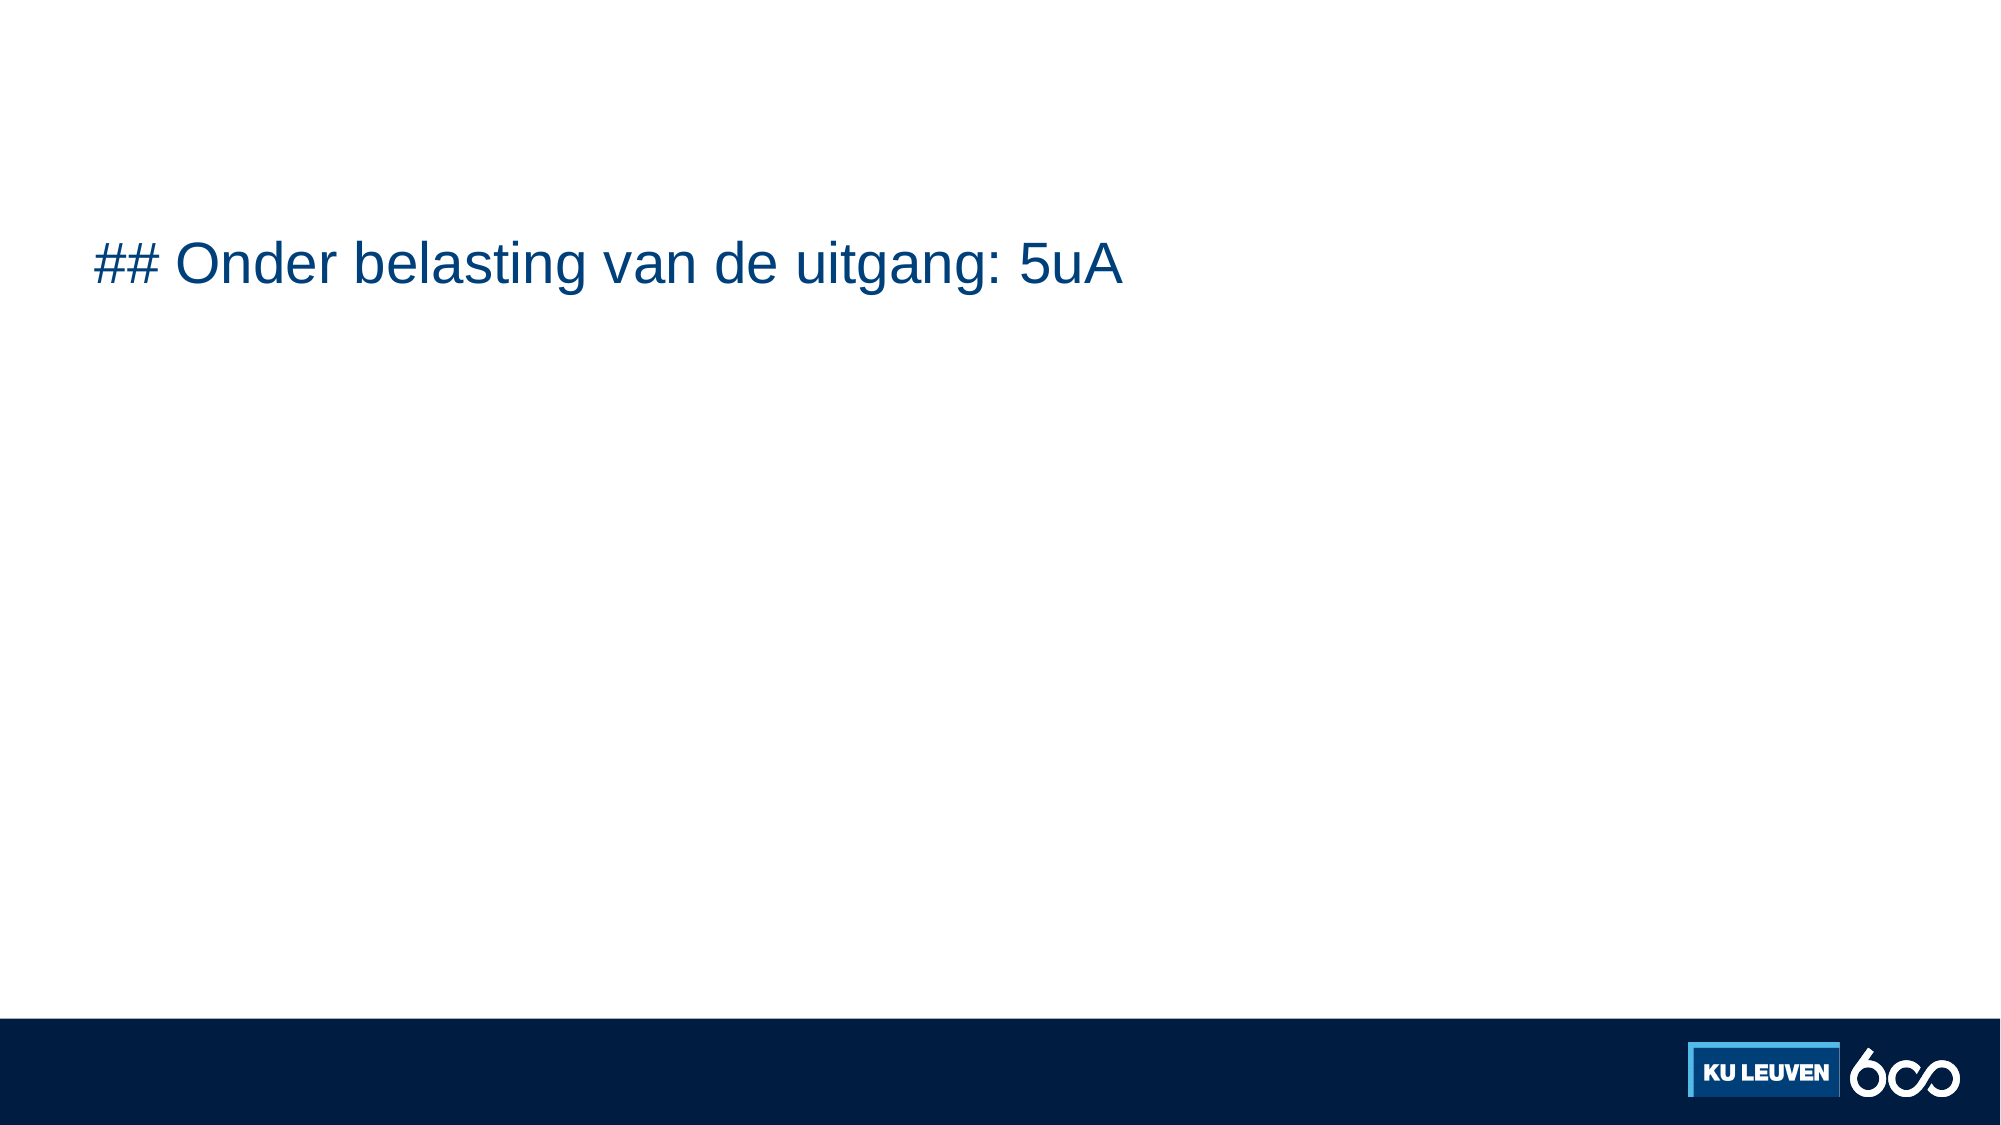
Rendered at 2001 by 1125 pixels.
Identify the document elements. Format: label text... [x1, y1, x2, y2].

list ## Onder belasting van de uitgang: 5uA [94, 142, 1900, 781]
picture [1688, 1042, 1960, 1097]
